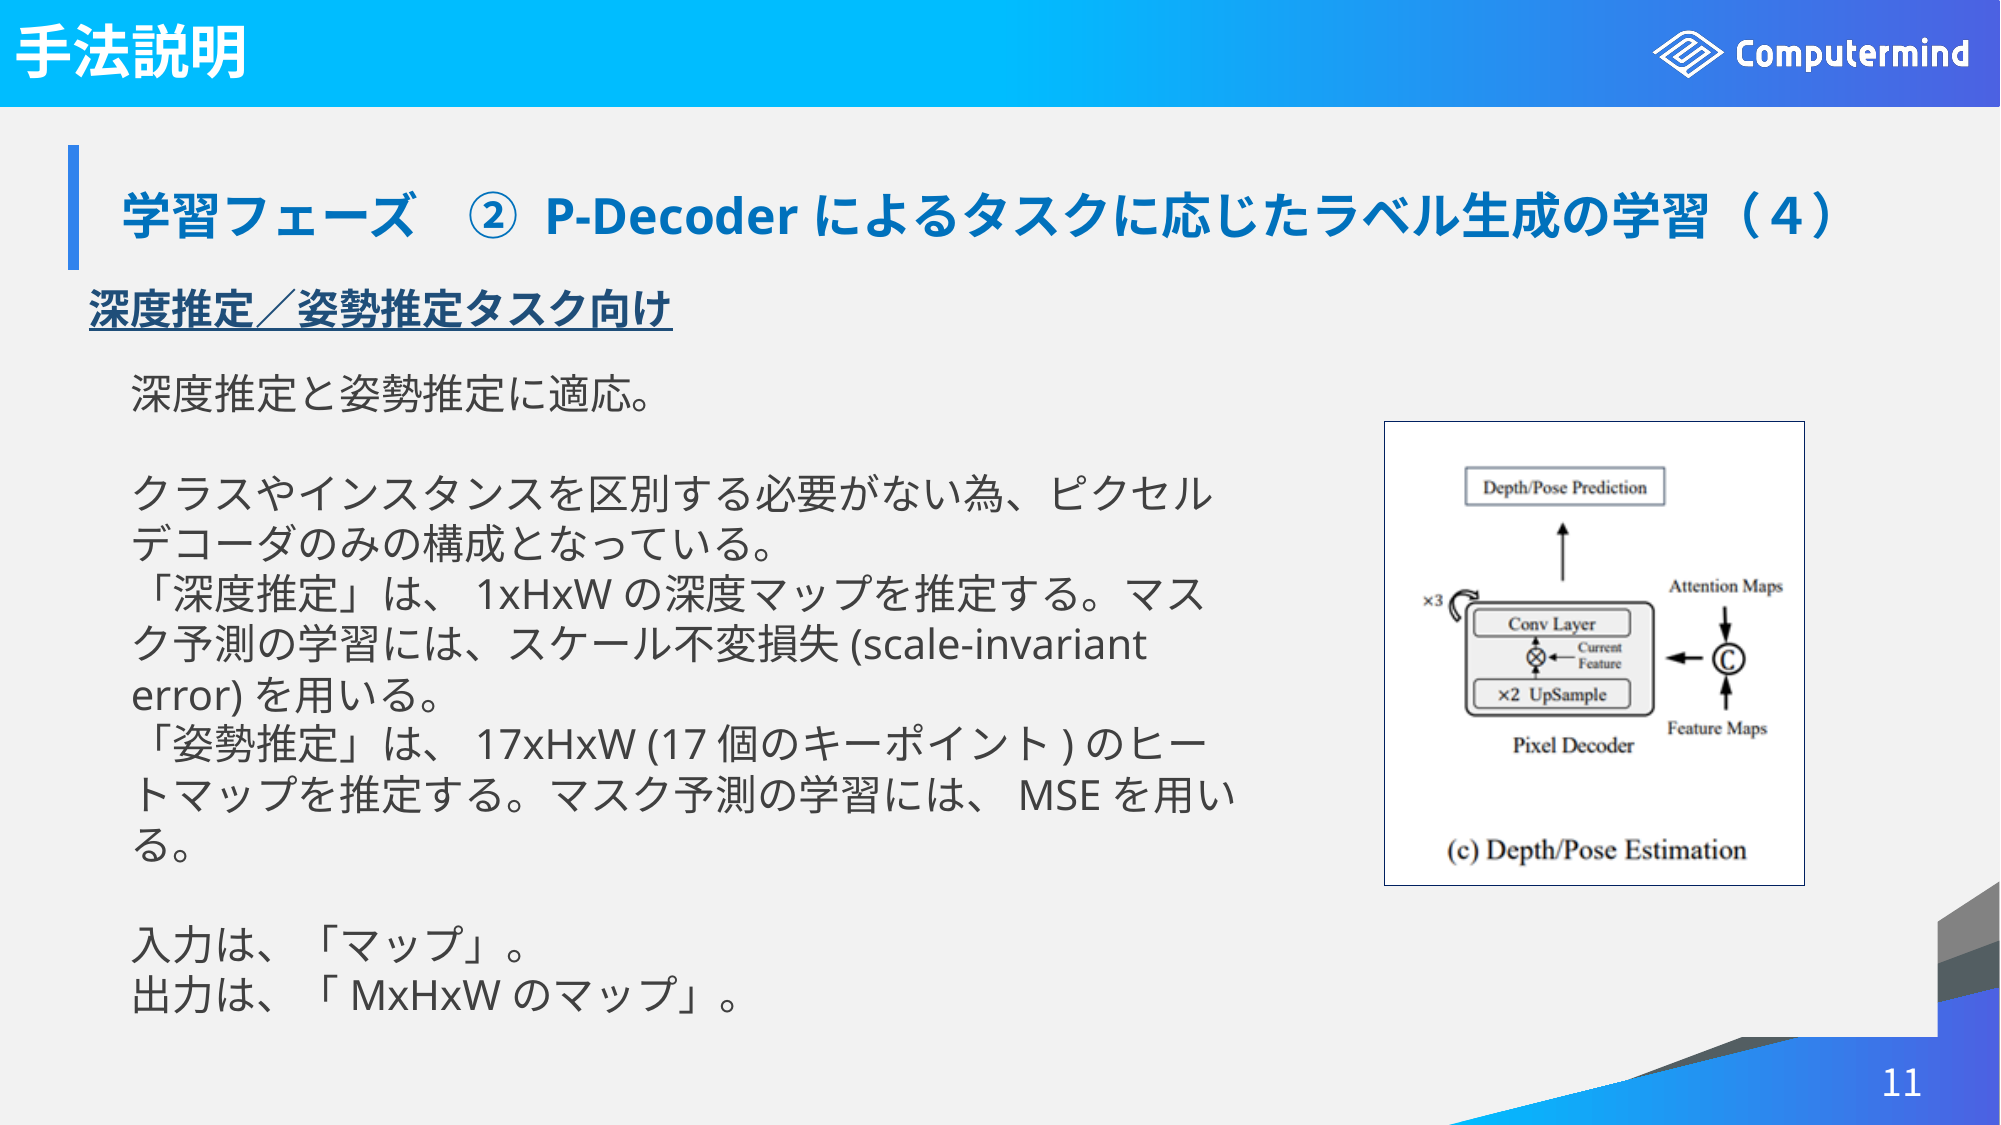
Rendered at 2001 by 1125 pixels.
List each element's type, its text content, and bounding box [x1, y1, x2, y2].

picture [1384, 421, 1805, 886]
picture [1652, 26, 1970, 79]
table_header 学習フェーズ ② P-Decoderによるタスクに応じたラベル生成の学習（４） [79, 145, 1978, 270]
title 手法説明 [0, 0, 1625, 102]
slide_number 11 [1471, 1051, 1938, 1092]
text_box 深度推定／姿勢推定タスク向け [73, 270, 1938, 1037]
